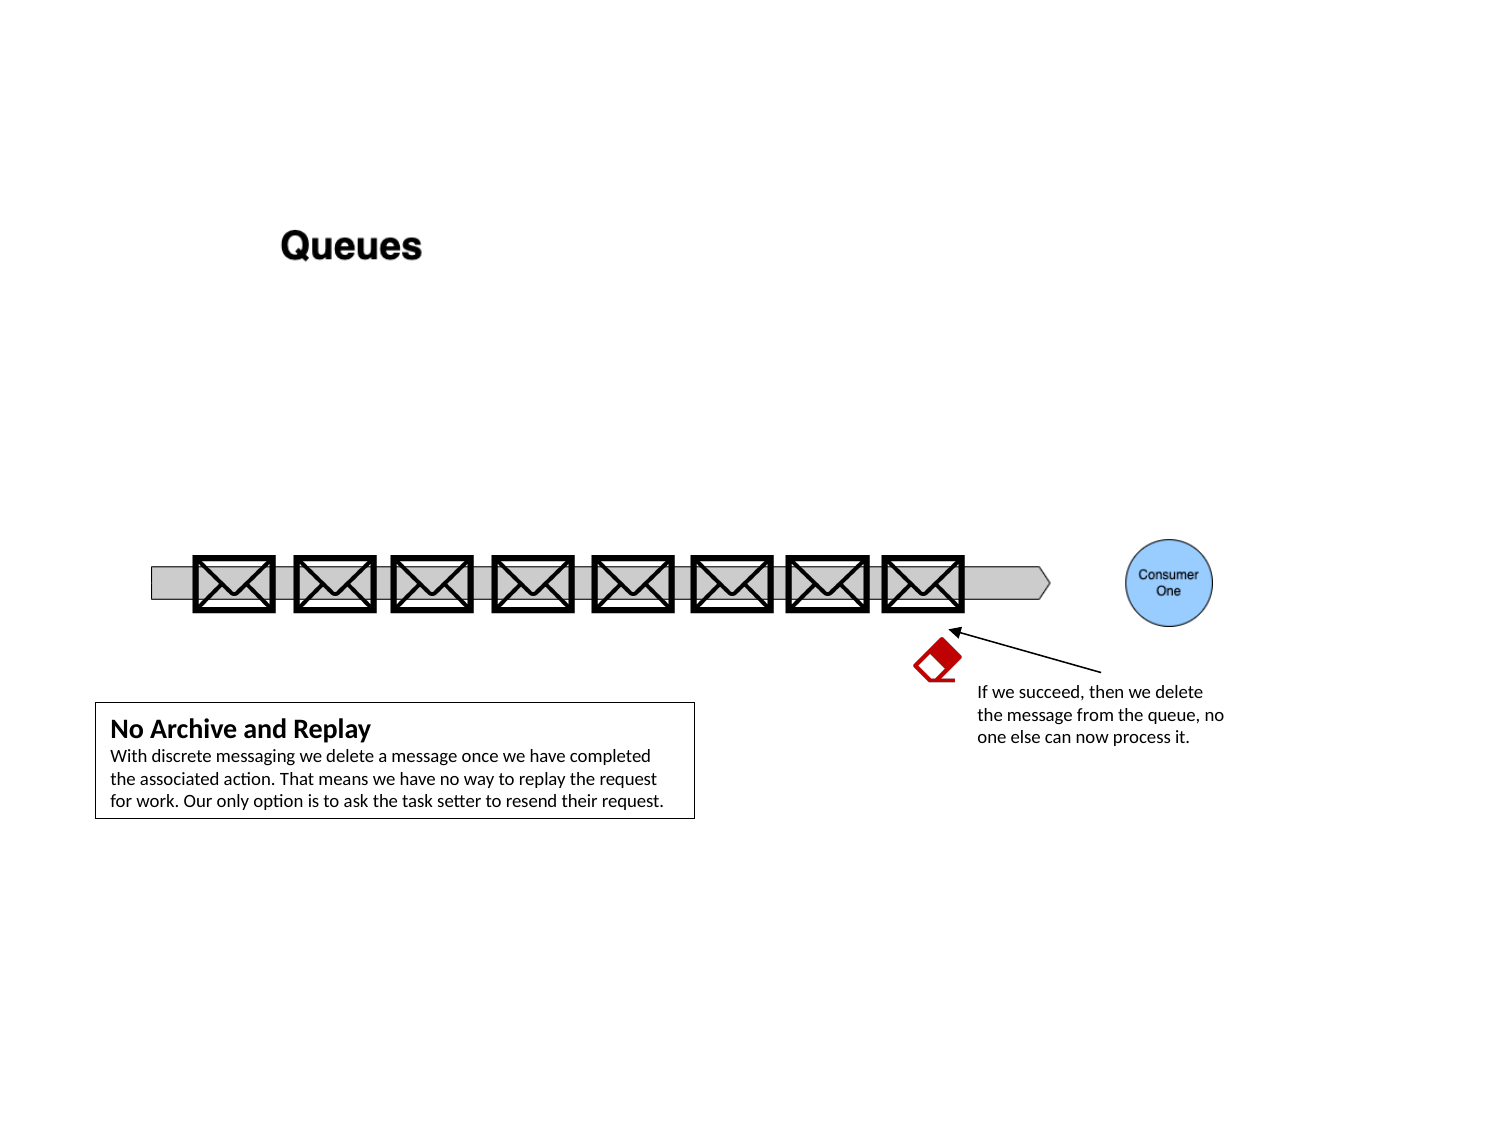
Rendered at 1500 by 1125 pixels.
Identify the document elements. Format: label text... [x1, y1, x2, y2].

text_box No Archive and Replay With discrete messaging we delete a message once we have completed the associated action. That means we have no way to replay the request for work. Our only option is to ask the task setter to resend their request. [95, 702, 695, 819]
text_box If we succeed, then we delete the message from the queue, no one else can now process it. [962, 672, 1240, 755]
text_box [967, 629, 1102, 673]
picture [151, 217, 1213, 689]
